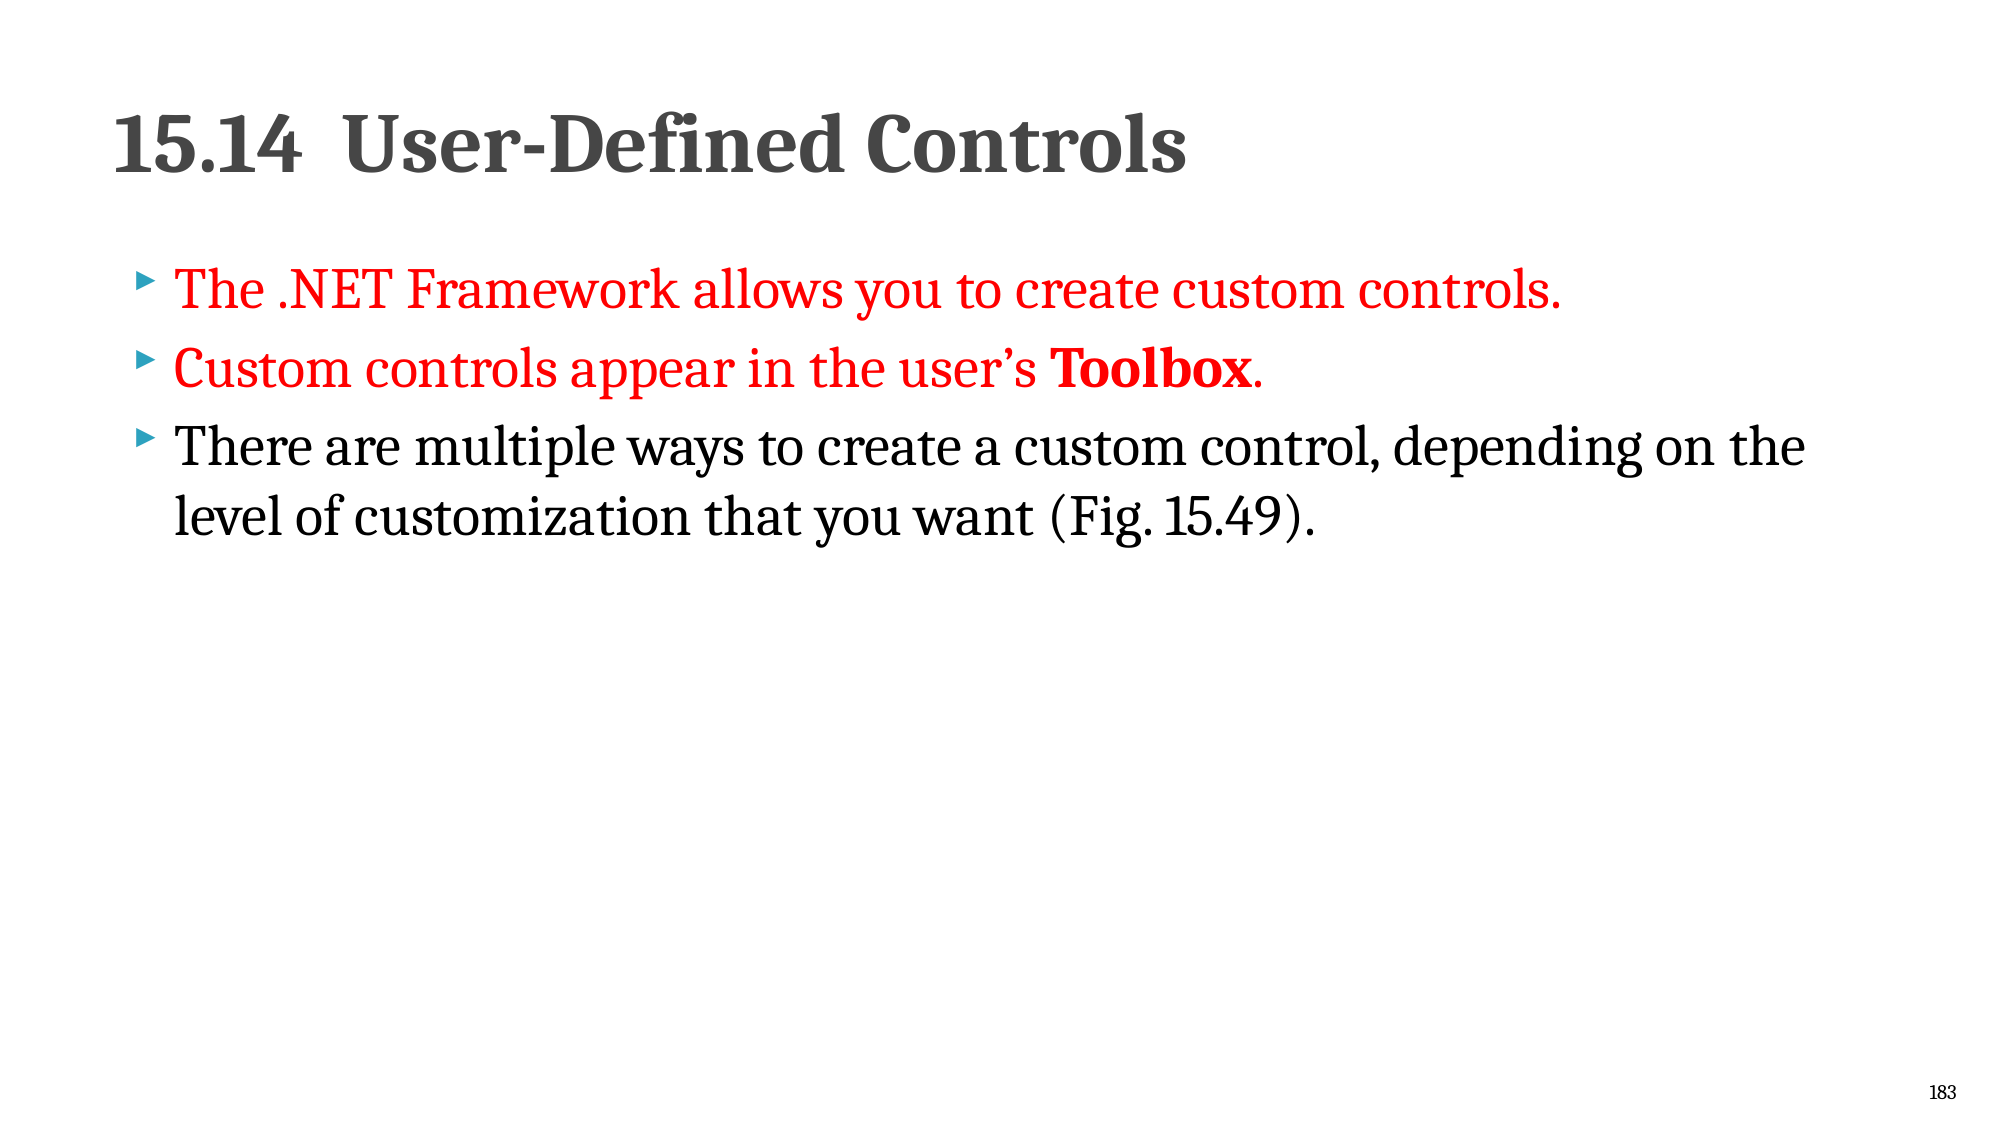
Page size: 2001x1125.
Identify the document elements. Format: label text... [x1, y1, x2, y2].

list The .NET Framework allows you to create custom controls. Custom controls appear in the user’s Toolbox. There are multiple ways to create a custom control, depending on the level of customization that you want (Fig. 15.49). [99, 242, 1900, 986]
title 15.14 User-Defined Controls [99, 45, 1900, 233]
slide_number 183 [1891, 1051, 1972, 1112]
